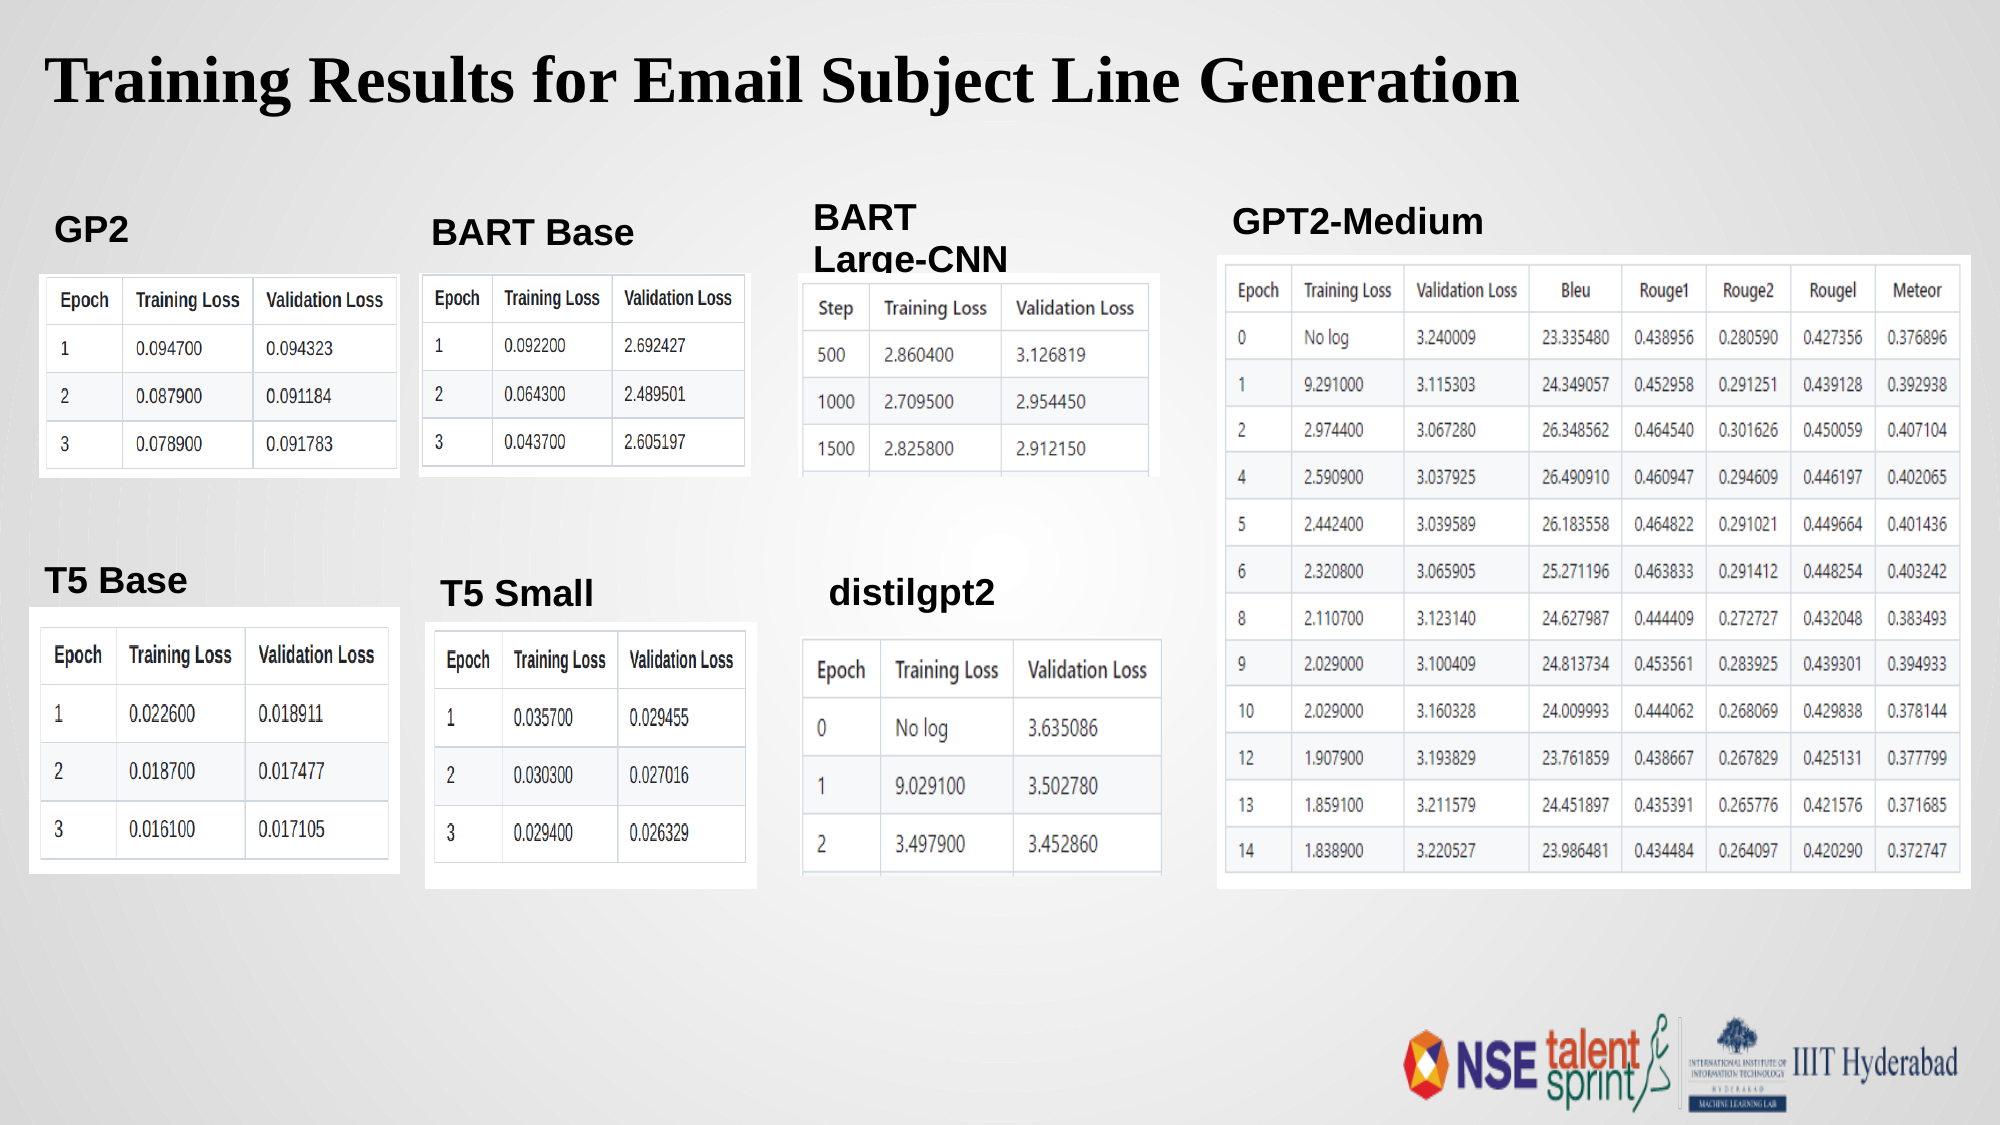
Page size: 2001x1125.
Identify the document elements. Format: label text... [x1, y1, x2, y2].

text_box BART Base [416, 201, 684, 265]
text_box Training Results for Email Subject Line Generation [29, 39, 1844, 136]
text_box GPT2-Medium [1217, 196, 1808, 253]
picture [1216, 255, 1971, 890]
text_box T5 Base [29, 550, 281, 606]
picture [425, 622, 757, 890]
text_box GP2 [39, 198, 144, 256]
text_box BART Large-CNN [798, 187, 1045, 244]
picture [798, 273, 1160, 478]
picture [39, 274, 401, 478]
picture [419, 273, 751, 478]
picture [29, 607, 401, 874]
text_box T5 Small [425, 562, 751, 620]
picture [1360, 1001, 2000, 1125]
text_box distilgpt2 [813, 562, 1139, 620]
picture [800, 635, 1162, 876]
